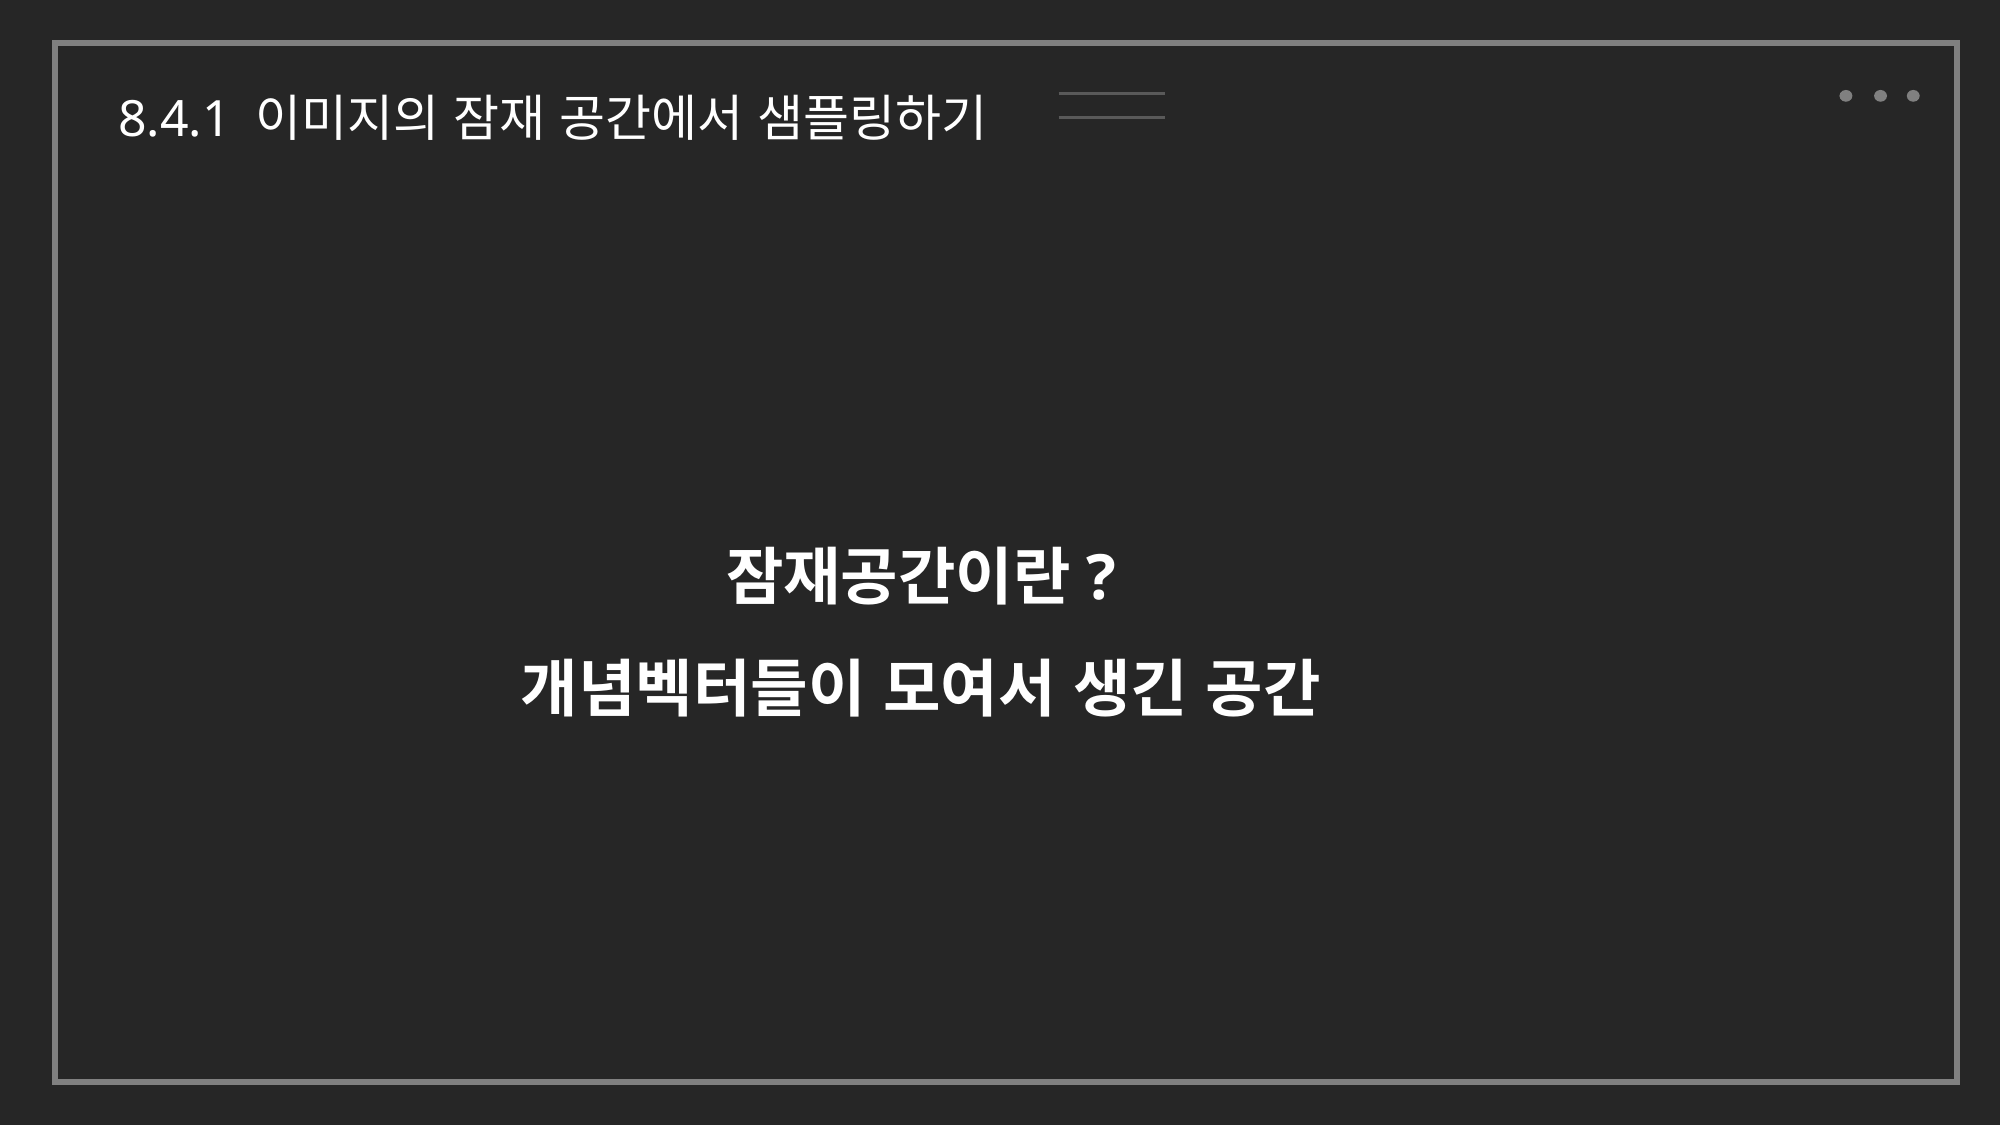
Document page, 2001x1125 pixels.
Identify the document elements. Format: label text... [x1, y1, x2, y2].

text_box [53, 41, 1959, 1084]
text_box 잠재공간이란? 개념벡터들이 모여서 생긴 공간 [425, 492, 1416, 732]
